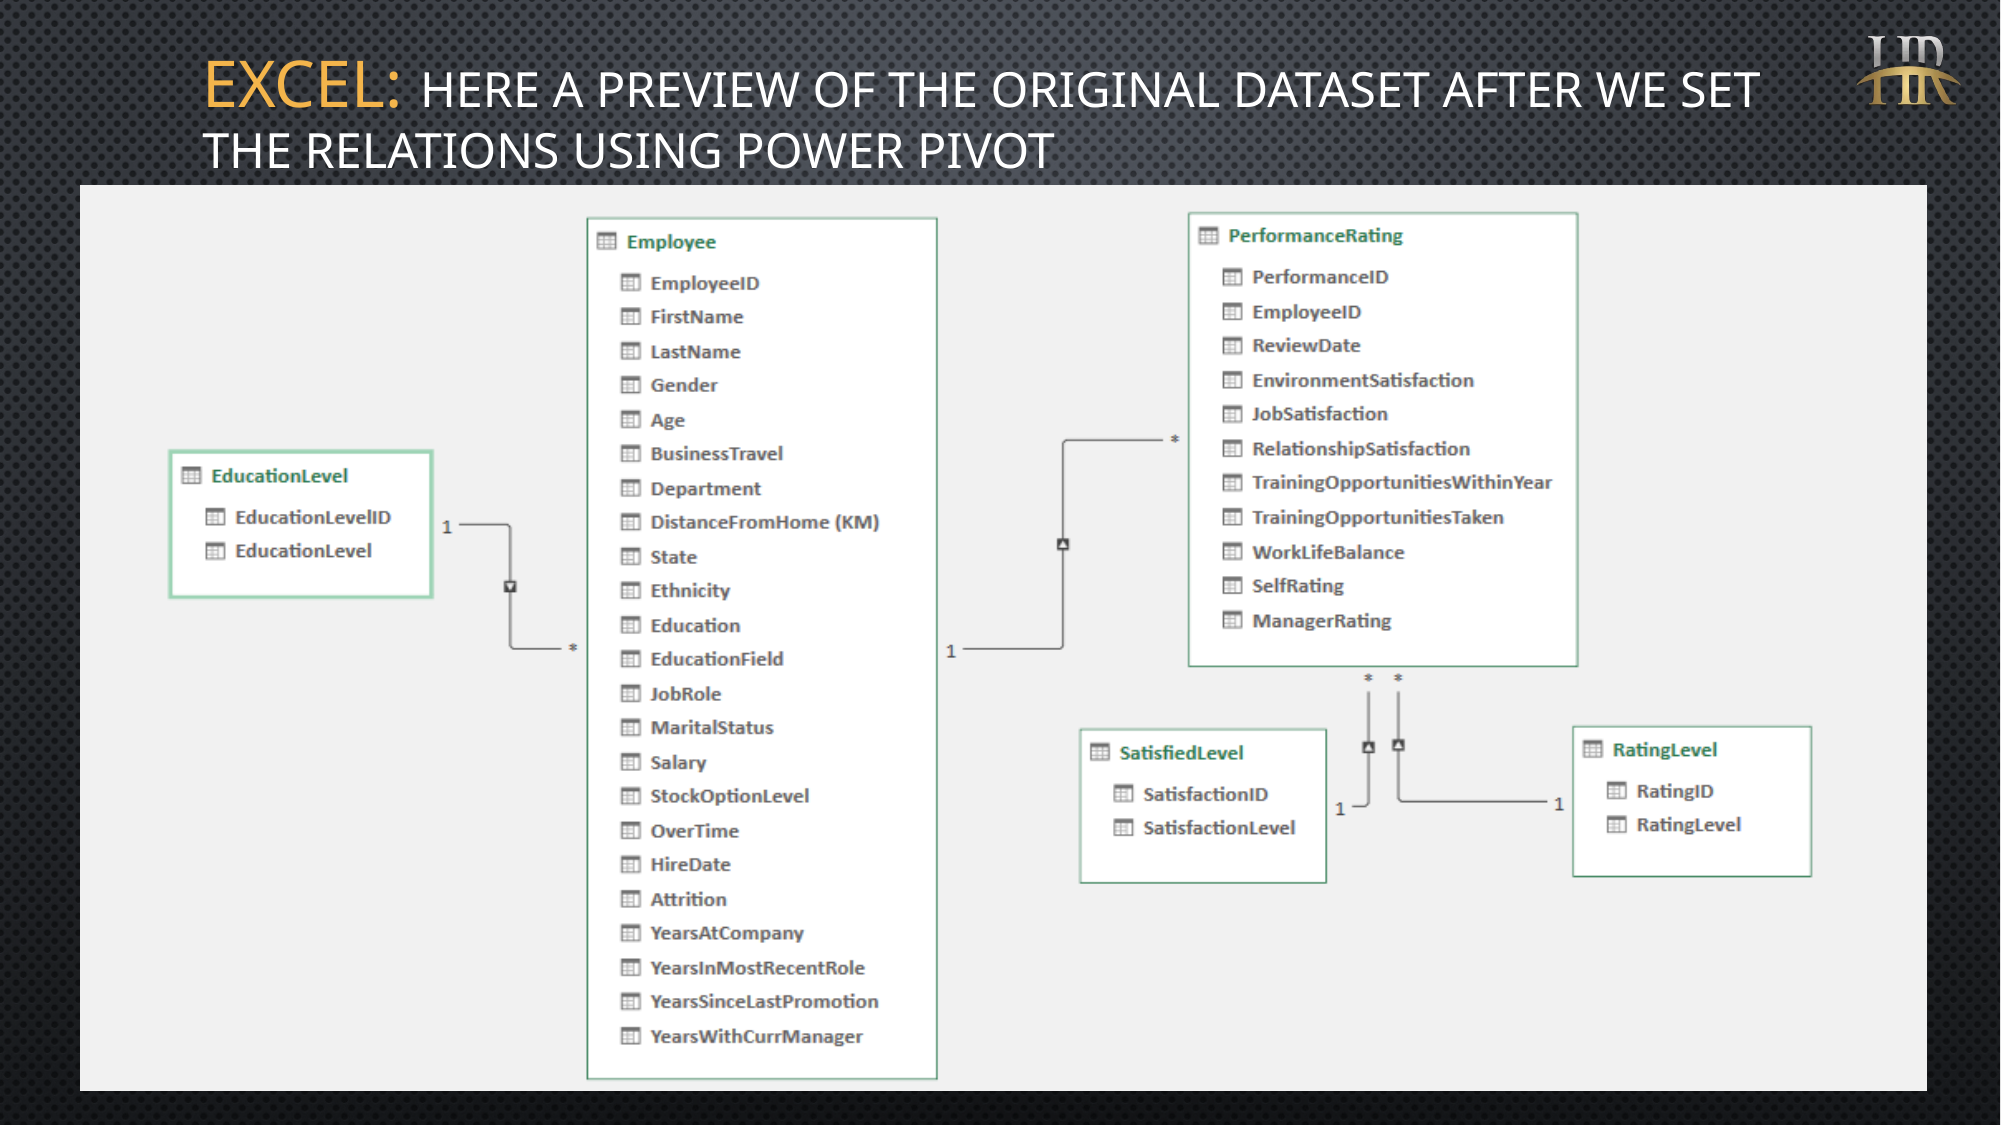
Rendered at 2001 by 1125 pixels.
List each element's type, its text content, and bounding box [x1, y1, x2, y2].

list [79, 185, 1927, 1091]
picture [1854, 27, 1963, 108]
title Excel: here a preview of the original dataset after we set the relations using Power Pivot [187, 34, 1813, 185]
